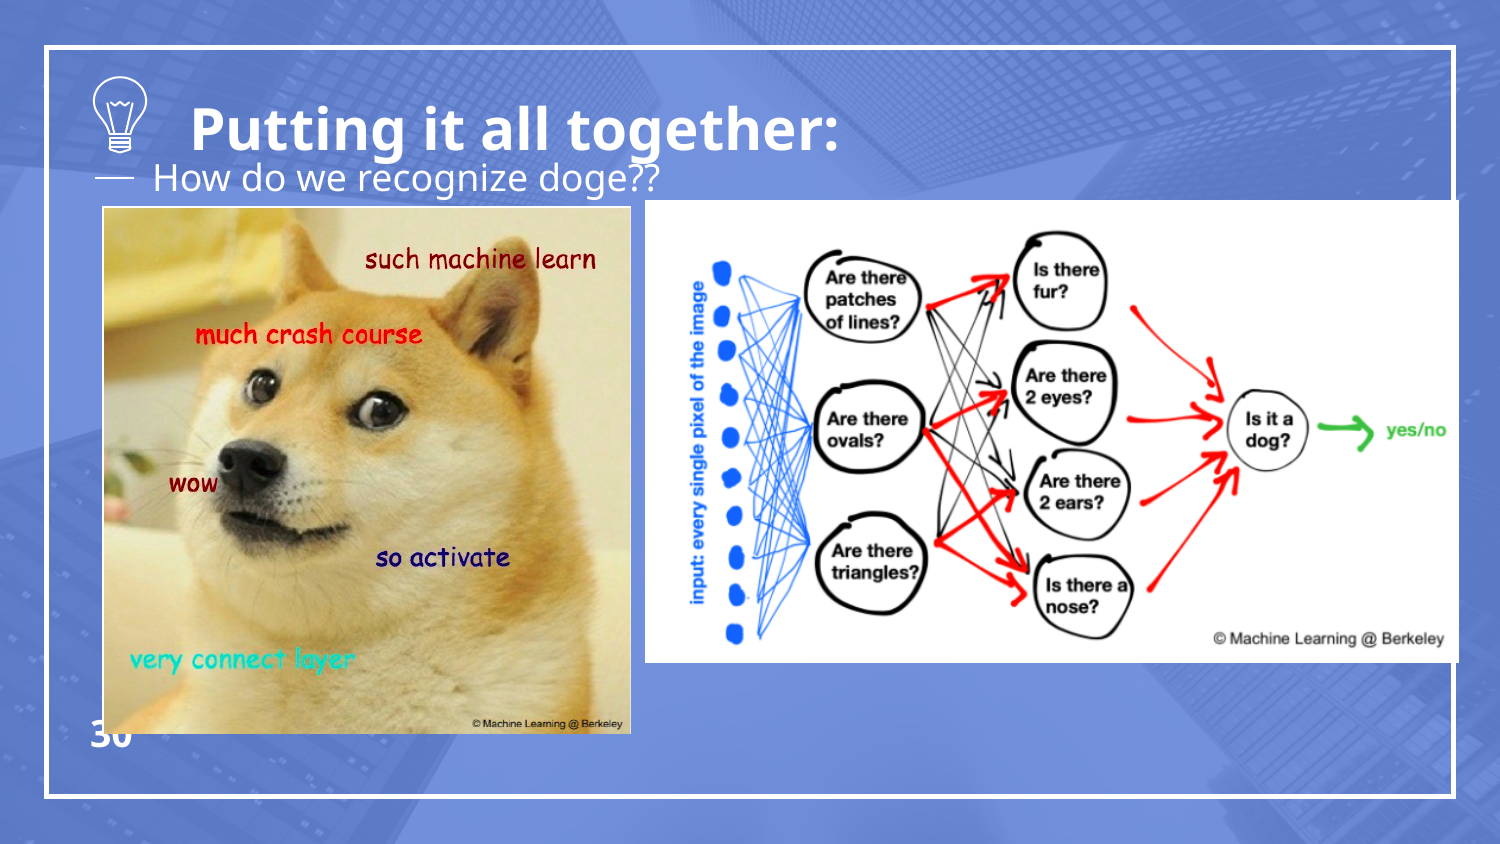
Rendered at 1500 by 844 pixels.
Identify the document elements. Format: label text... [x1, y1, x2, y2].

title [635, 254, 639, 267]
title Putting it all together: [174, 77, 1446, 198]
picture [102, 206, 631, 734]
title How do we recognize doge?? [137, 139, 768, 254]
slide_number ‹#› [75, 687, 165, 777]
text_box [93, 77, 147, 153]
picture [645, 199, 1460, 663]
